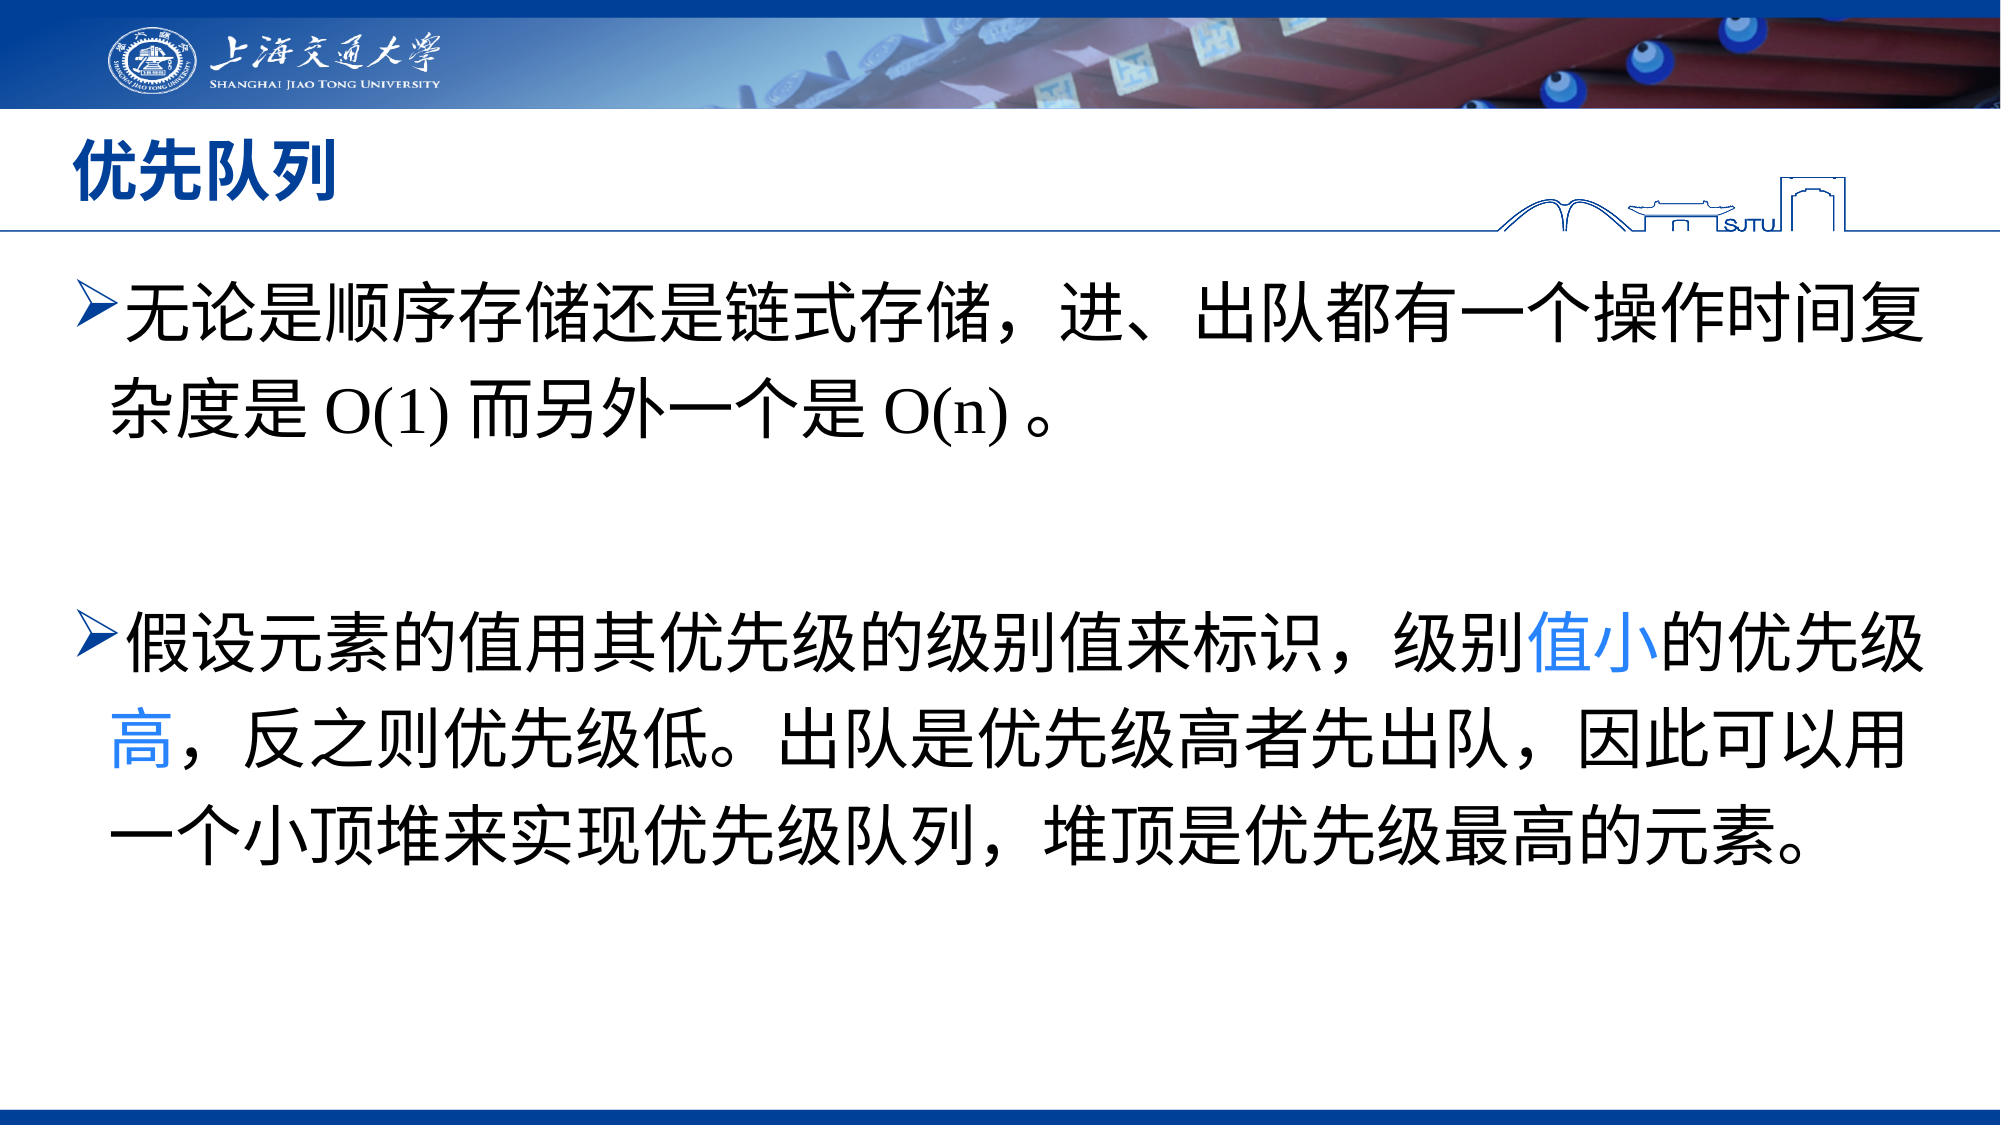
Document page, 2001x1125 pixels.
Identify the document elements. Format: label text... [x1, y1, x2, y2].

list 无论是顺序存储还是链式存储，进、出队都有一个操作时间复杂度是O(1)而另外一个是O(n)。 假设元素的值用其优先级的级别值来标识，级别值小的优先级高，反之则优先级低。出队是优先级高者先出队，因此可以用一个小顶堆来实现优先级队列，堆顶是优先级最高的元素。 [56, 247, 1951, 950]
title 优先队列 [56, 126, 968, 221]
picture [0, 0, 2001, 109]
